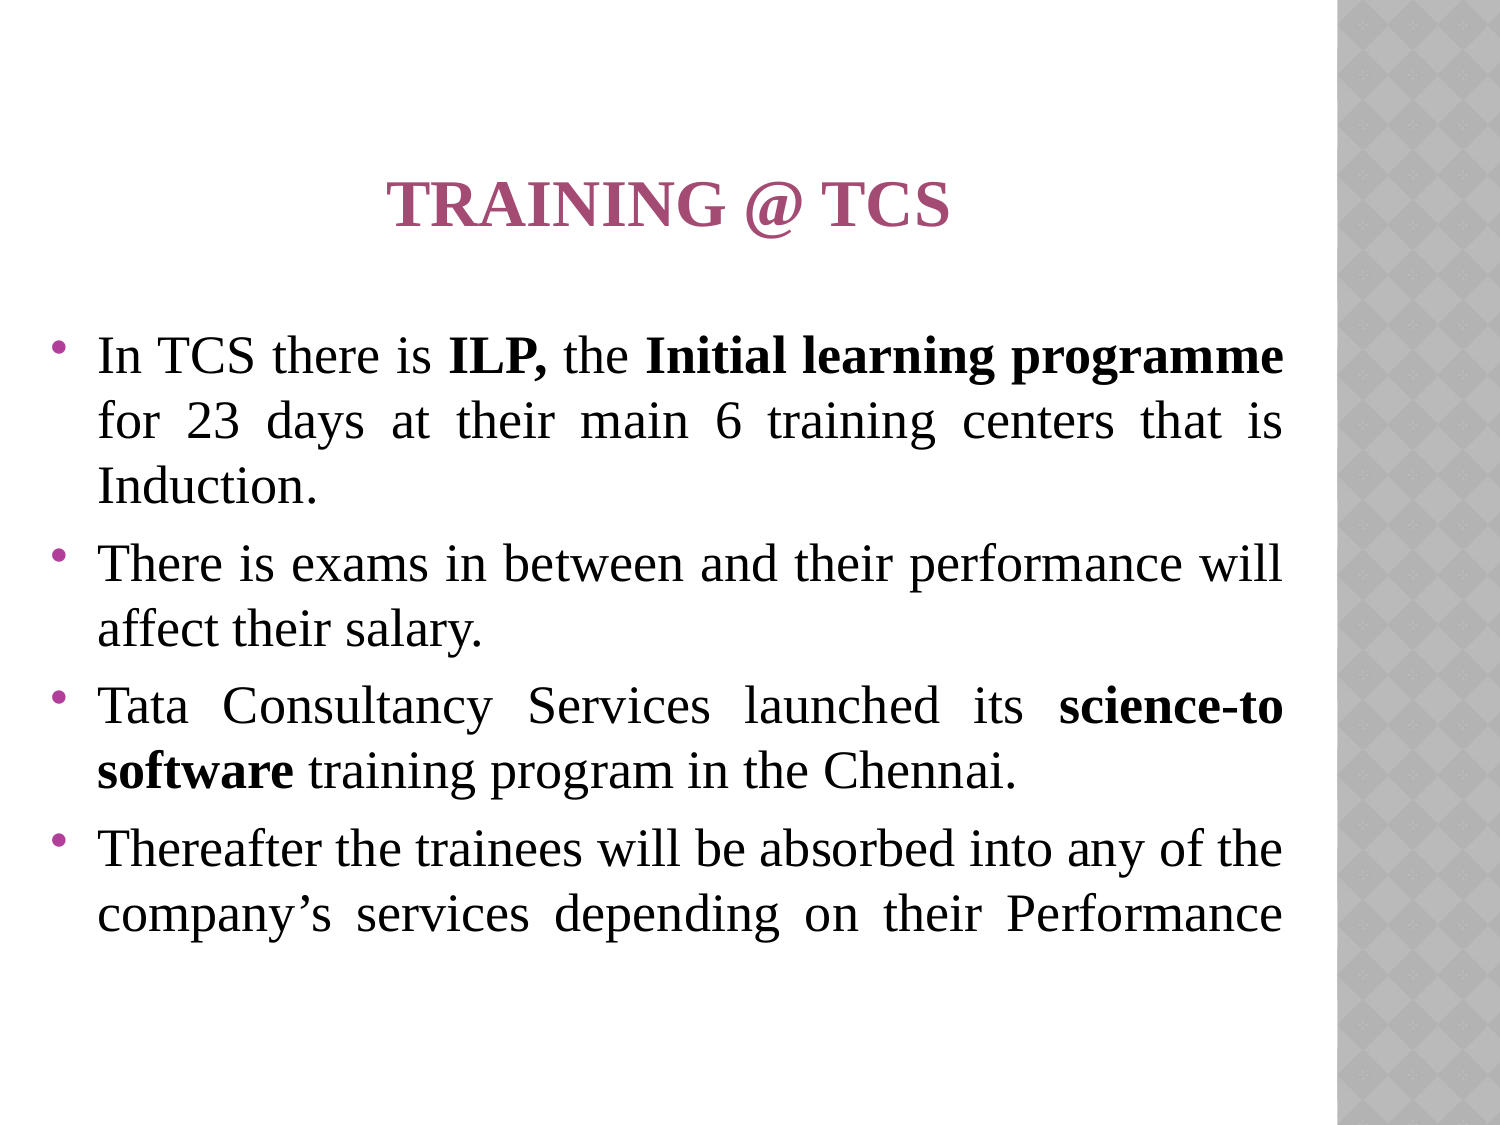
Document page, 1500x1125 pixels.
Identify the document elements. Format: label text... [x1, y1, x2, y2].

title TRAINING @ TCS [75, 52, 1263, 240]
list In TCS there is ILP, the Initial learning programme for 23 days at their main 6 training centers that is Induction. There is exams in between and their performance will affect their salary. Tata Consultancy Services launched its science-to software training program in the Chennai. Thereafter the trainees will be absorbed into any of the company’s services depending on their Performance [37, 312, 1300, 961]
